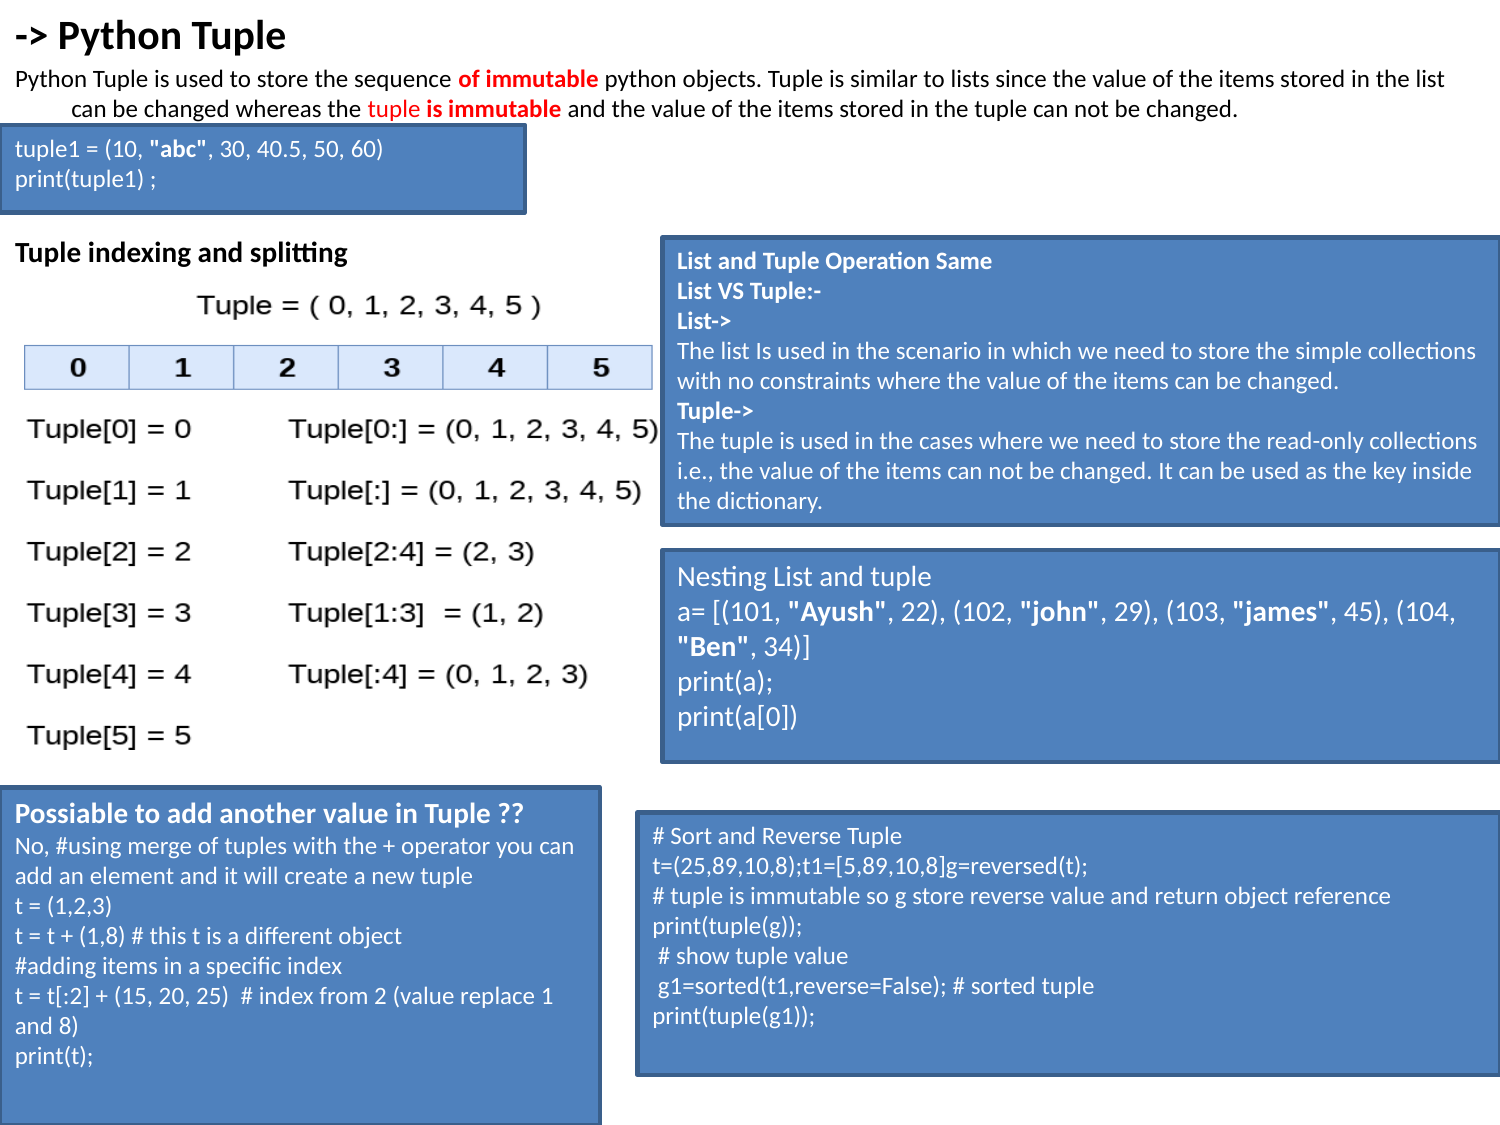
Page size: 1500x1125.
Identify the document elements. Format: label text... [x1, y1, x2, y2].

text_box Possiable to add another value in Tuple ?? No, #using merge of tuples with the + operator you can add an element and it will create a new tuple t = (1,2,3) t = t + (1,8) # this t is a different object #adding items in a specific index t = t[:2] + (15, 20, 25) # index from 2 (value replace 1 and 8) print(t); [0, 785, 602, 1125]
text_box tuple1 = (10, "abc", 30, 40.5, 50, 60) print(tuple1) ; [0, 123, 527, 215]
list -> Python Tuple Python Tuple is used to store the sequence of immutable python objects. Tuple is similar to lists since the value of the items stored in the list can be changed whereas the tuple is immutable and the value of the items stored in the tuple can not be changed. Tuple indexing and splitting [0, 0, 1500, 1125]
text_box Nesting List and tuple a= [(101, "Ayush", 22), (102, "john", 29), (103, "james", 45), (104, "Ben", 34)] print(a); print(a[0]) [660, 548, 1500, 764]
text_box # Sort and Reverse Tuple t=(25,89,10,8);t1=[5,89,10,8]g=reversed(t); # tuple is immutable so g store reverse value and return object reference print(tuple(g)); # show tuple value g1=sorted(t1,reverse=False); # sorted tuple print(tuple(g1)); [635, 810, 1500, 1077]
picture [24, 287, 680, 751]
text_box List and Tuple Operation Same List VS Tuple:- List-> The list Is used in the scenario in which we need to store the simple collections with no constraints where the value of the items can be changed. Tuple-> The tuple is used in the cases where we need to store the read-only collections i.e., the value of the items can not be changed. It can be used as the key inside the dictionary. [660, 235, 1500, 527]
